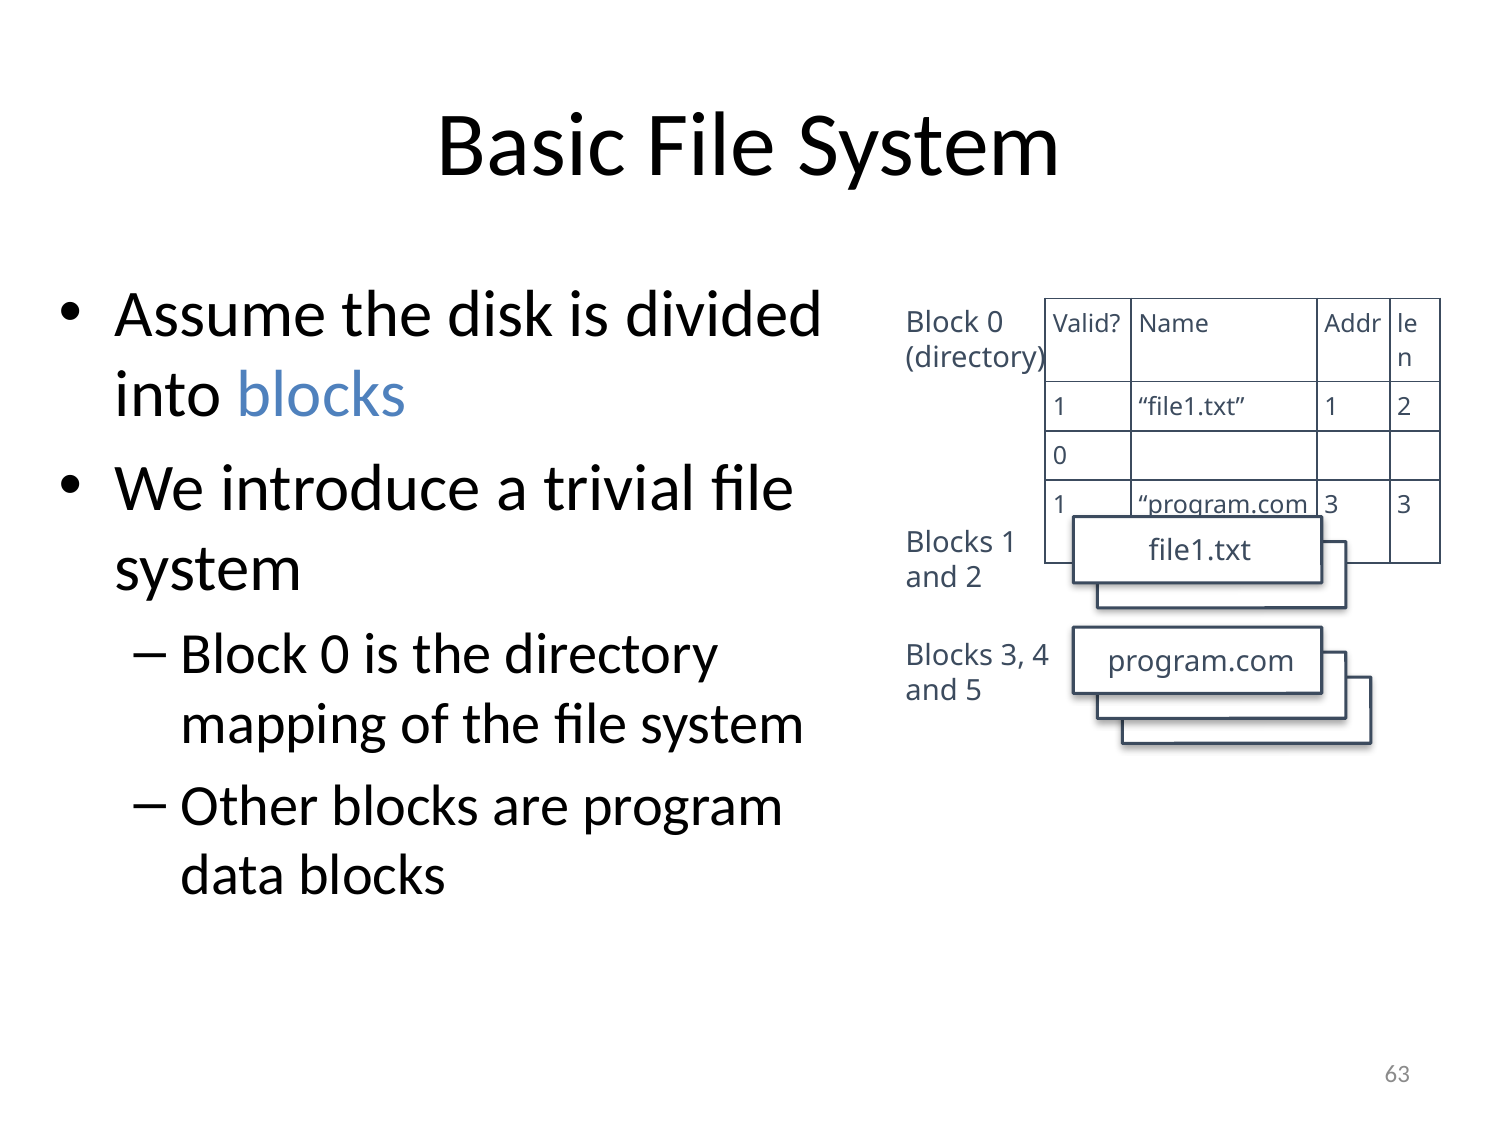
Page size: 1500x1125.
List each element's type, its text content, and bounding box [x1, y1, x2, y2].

table_cell 2 [1391, 382, 1439, 430]
table_cell [1391, 432, 1439, 479]
table_header Valid? [1072, 299, 1130, 381]
table_header Name [1132, 299, 1316, 381]
text_box Blocks 1 and 2 [890, 515, 1072, 601]
text_box [1073, 627, 1322, 694]
text_box [1122, 677, 1371, 744]
table_cell 3 [1391, 481, 1439, 562]
table_cell 1 [1318, 382, 1389, 430]
text_box [1097, 652, 1346, 719]
text_box program.com [1092, 634, 1310, 685]
table_cell [1132, 432, 1316, 479]
table_cell 0 [1046, 432, 1130, 479]
list Assume the disk is divided into blocks We introduce a trivial file system Block 0 is the directory mapping of the file system Other blocks are program data blocks [43, 262, 865, 1005]
table_header Addr [1318, 299, 1389, 381]
table_cell 3 [1318, 481, 1389, 562]
table_cell “file1.txt” [1132, 382, 1316, 430]
table_header len [1391, 299, 1439, 381]
table_cell 1 [1046, 382, 1130, 430]
slide_number 63 [1074, 1042, 1425, 1103]
text_box Block 0 (directory) [890, 296, 1072, 382]
text_box [1097, 541, 1346, 608]
text_box [1073, 516, 1322, 583]
title Basic File System [75, 45, 1425, 233]
table_cell 1 [1046, 481, 1130, 515]
text_box file1.txt [1133, 524, 1266, 574]
text_box Blocks 3, 4 and 5 [890, 628, 1072, 714]
table_cell “program.com” [1132, 481, 1316, 514]
table_cell [1318, 432, 1389, 479]
